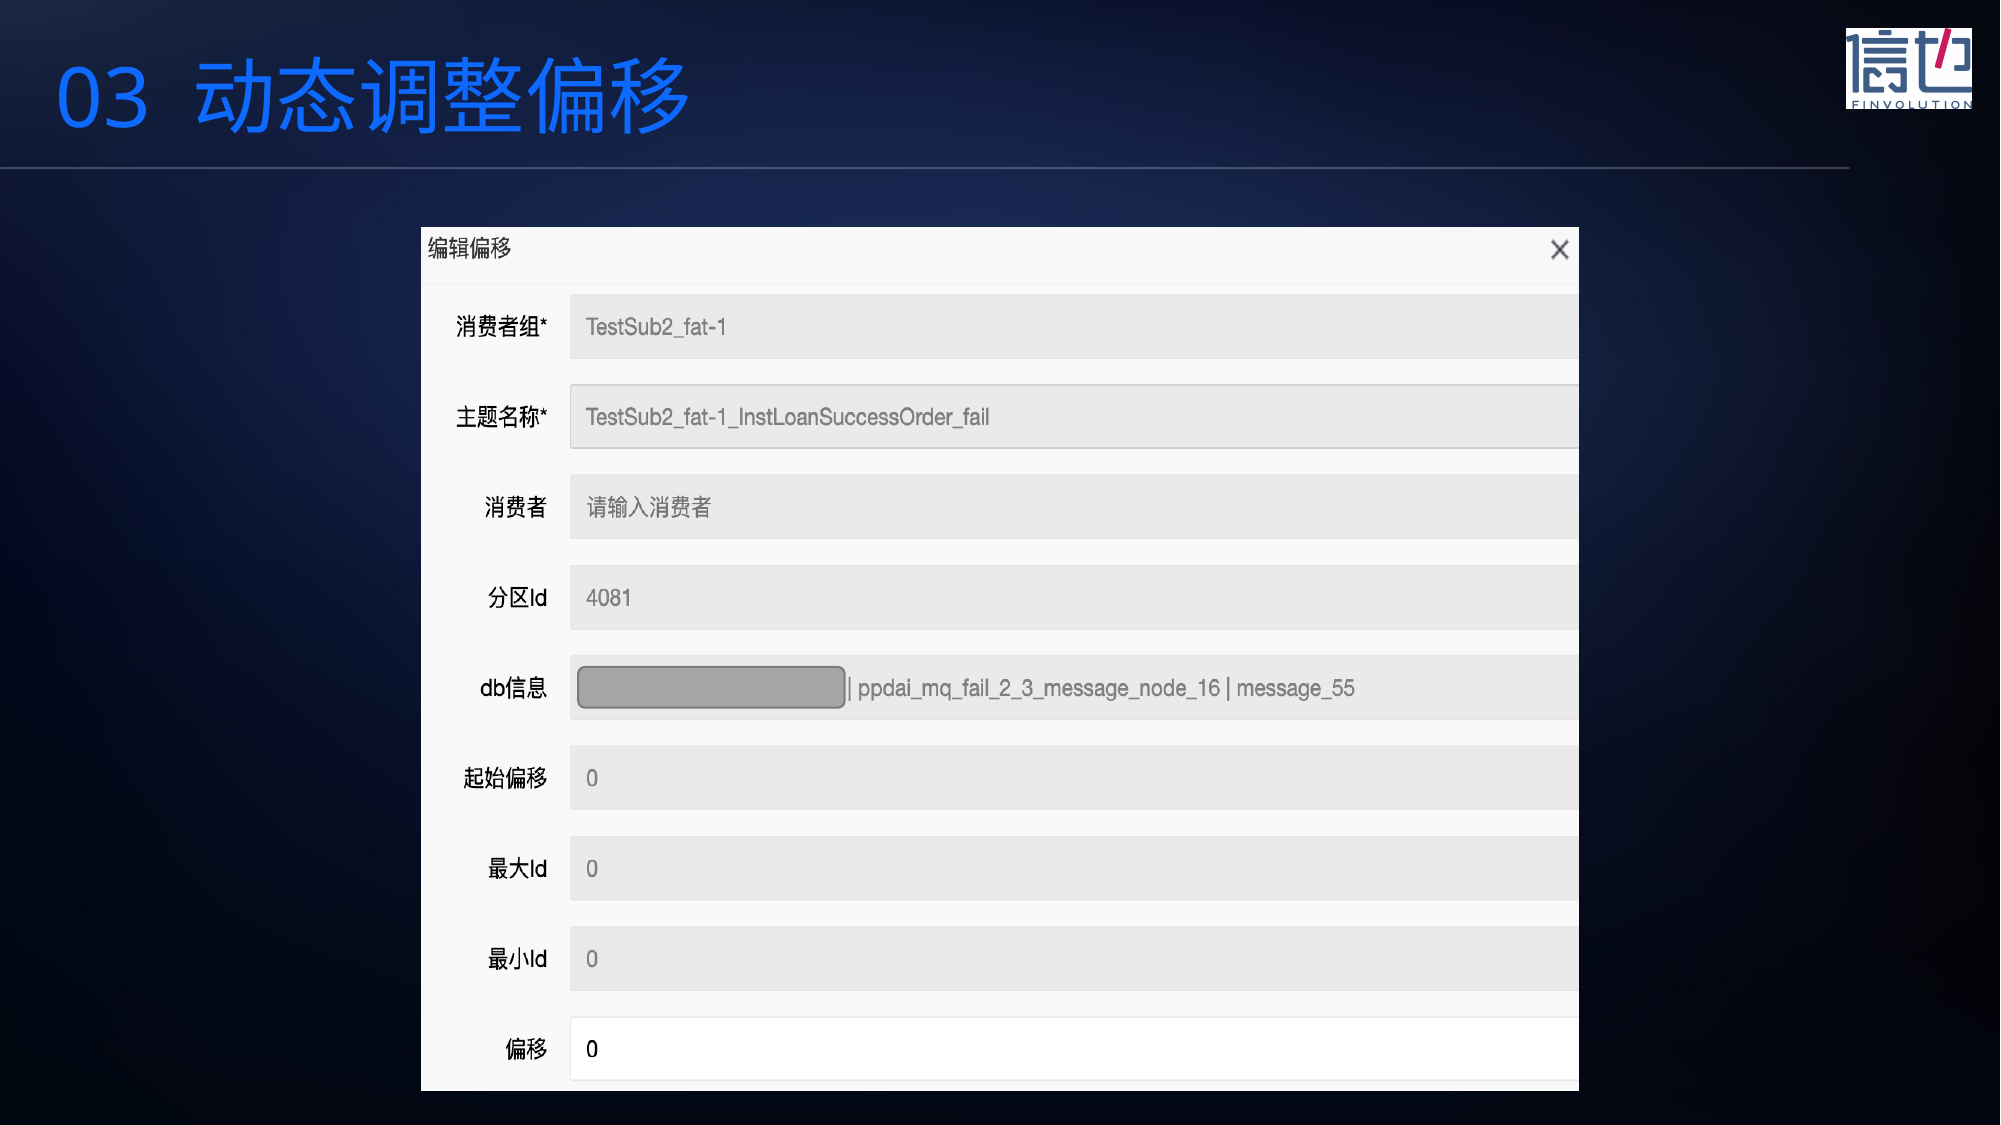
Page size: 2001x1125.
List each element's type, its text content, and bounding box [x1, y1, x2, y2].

picture [0, 0, 2000, 1125]
text_box 03 动态调整偏移 [40, 37, 1811, 152]
